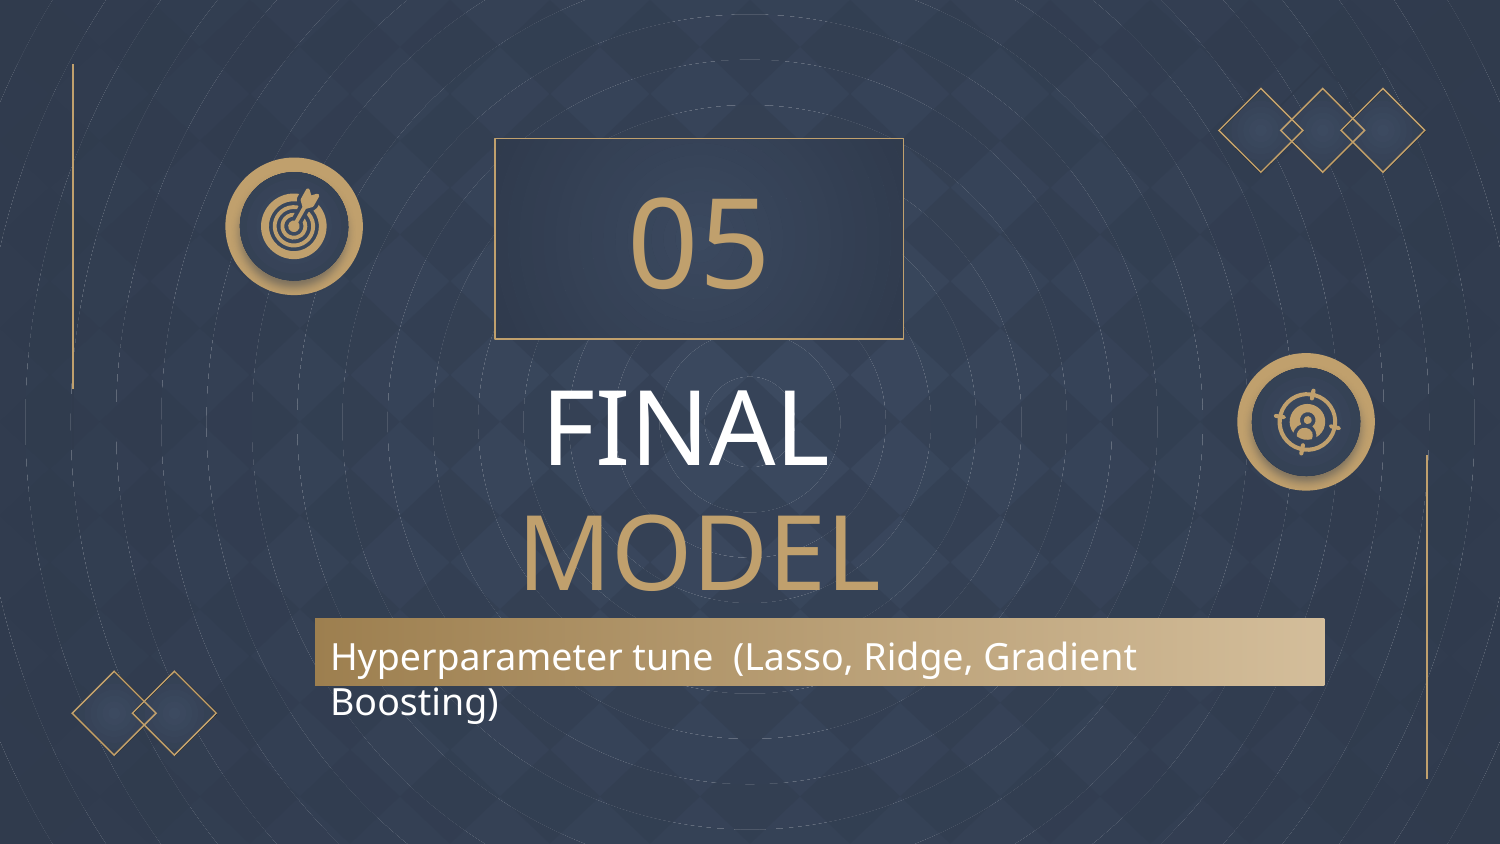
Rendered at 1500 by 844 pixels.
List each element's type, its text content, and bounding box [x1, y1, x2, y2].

title 05 [494, 138, 904, 340]
subtitle Hyperparameter tune (Lasso, Ridge, Gradient Boosting) [315, 618, 1325, 686]
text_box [72, 671, 217, 756]
title FINAL MODEL [122, 383, 1277, 627]
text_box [1218, 88, 1426, 173]
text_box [1230, 352, 1382, 491]
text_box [218, 157, 370, 296]
